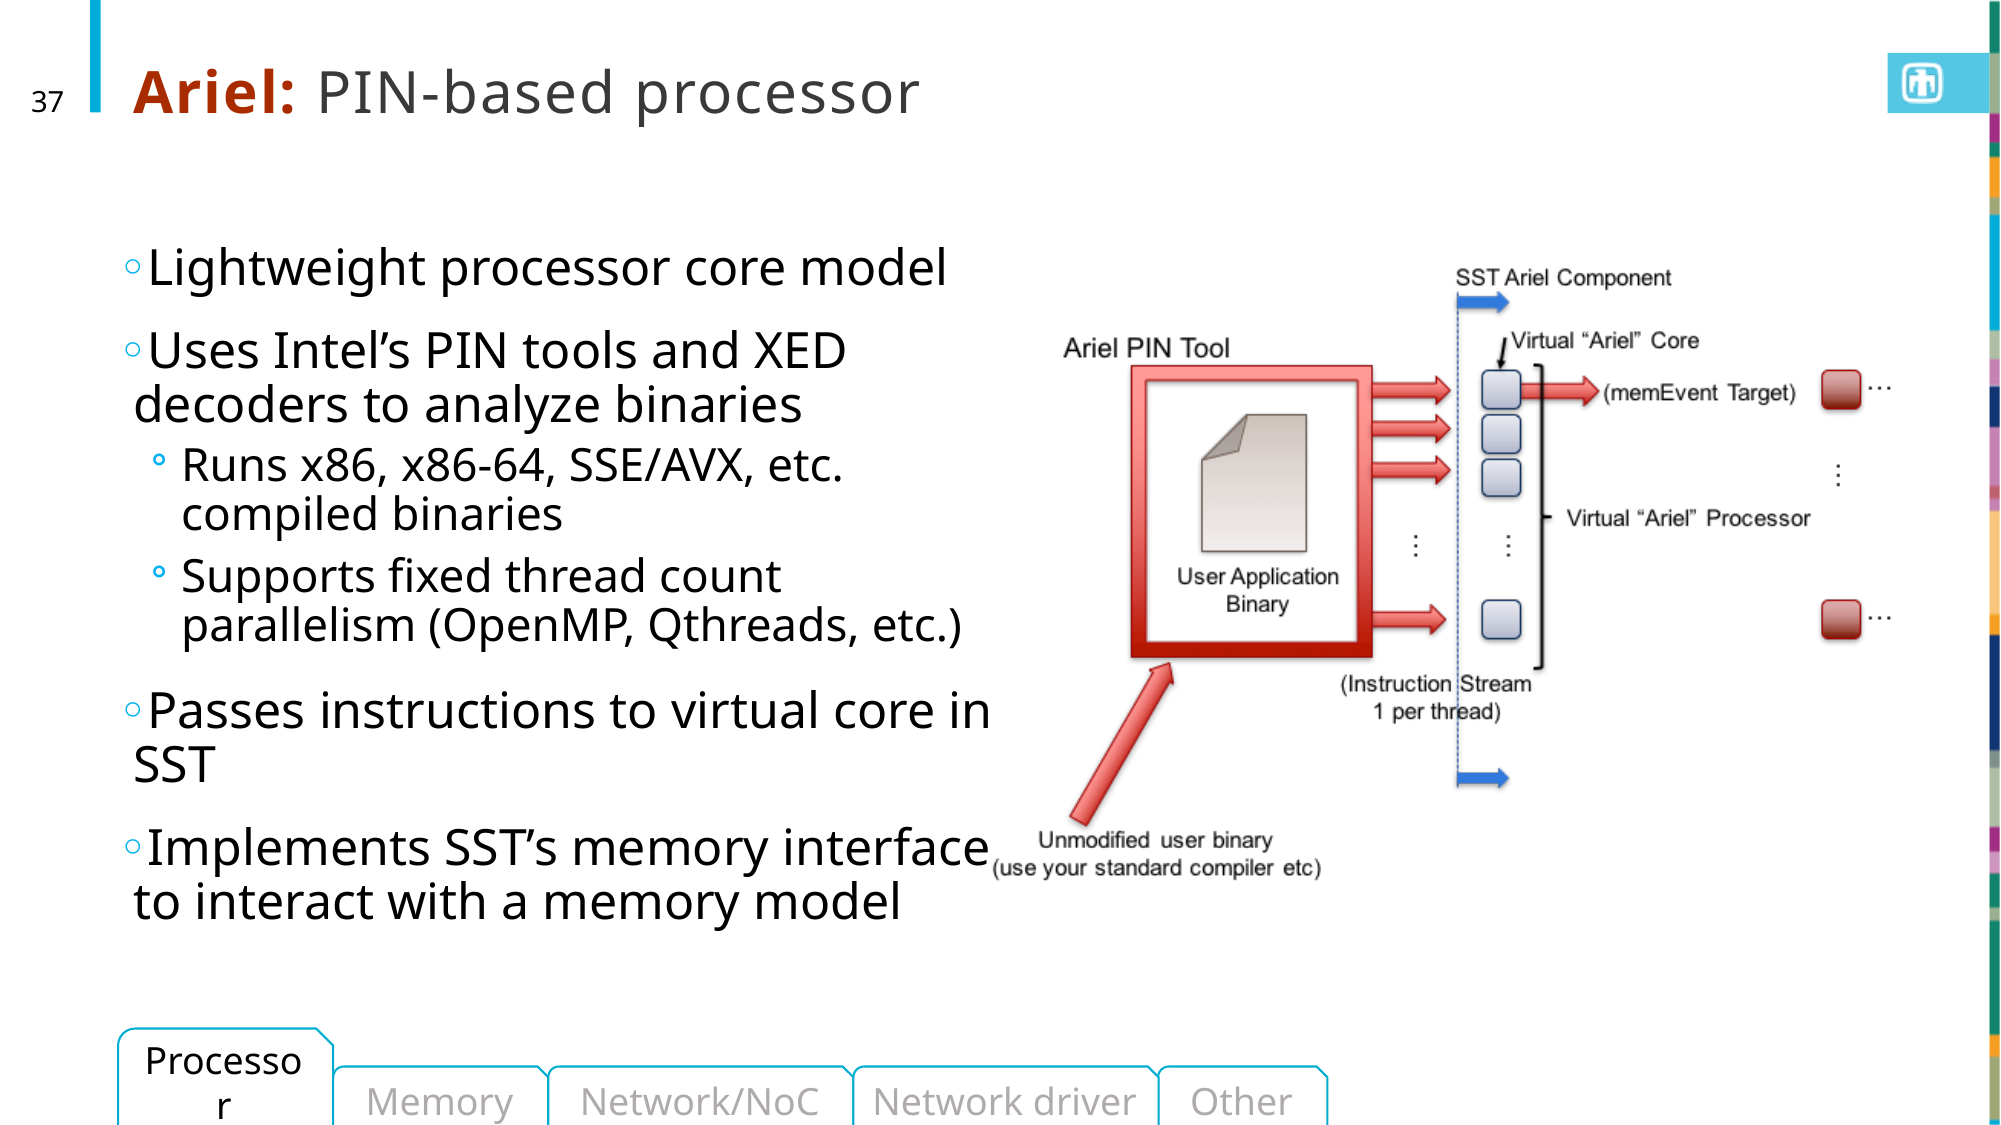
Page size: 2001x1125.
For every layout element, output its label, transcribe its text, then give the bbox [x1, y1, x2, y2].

picture [977, 255, 1912, 895]
text_box Network/NoC [547, 1065, 852, 1125]
text_box Other [1157, 1065, 1329, 1125]
slide_number 37 [10, 73, 80, 133]
picture [1901, 62, 1944, 104]
text_box Processor [117, 1027, 335, 1125]
list Lightweight processor core model Uses Intel’s PIN tools and XED decoders to analyze binaries Runs x86, x86-64, SSE/AVX, etc. compiled binaries Supports fixed thread count parallelism (OpenMP, Qthreads, etc.) Passes instructions to virtual core in SST Implements SST’s memory interface to interact with a memory model [118, 234, 1004, 1000]
picture [1990, 1, 1999, 215]
title Ariel: PIN-based processor [118, 39, 1769, 133]
picture [1990, 330, 1999, 1120]
text_box Network driver [852, 1065, 1160, 1125]
text_box Memory [332, 1065, 547, 1125]
